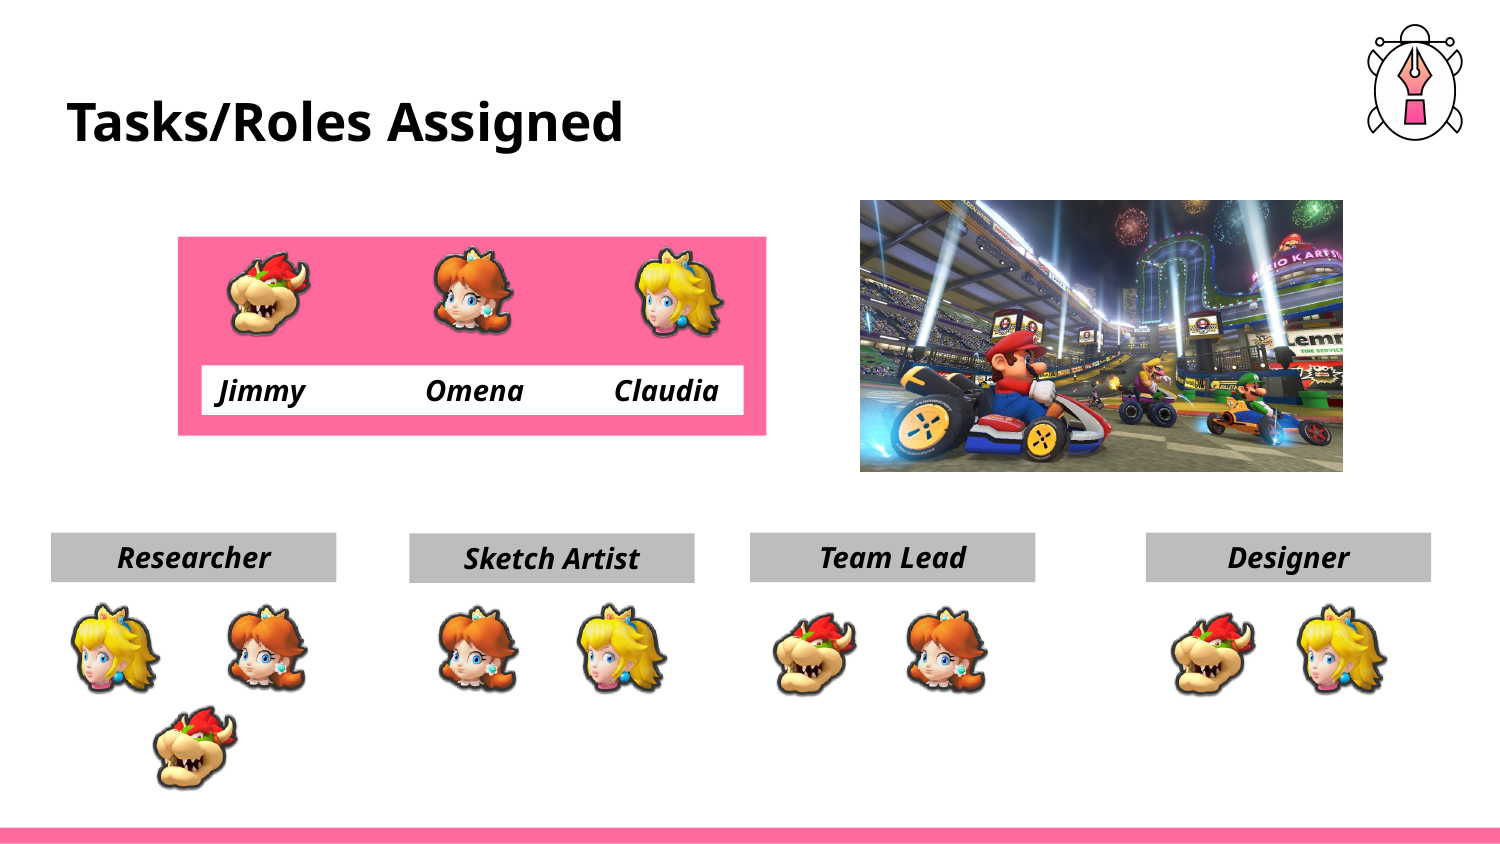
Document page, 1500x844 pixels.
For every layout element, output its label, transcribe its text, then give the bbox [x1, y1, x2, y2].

picture [424, 241, 520, 337]
picture [860, 200, 1343, 472]
text_box Team Lead [750, 532, 1036, 583]
title Tasks/Roles Assigned [51, 72, 1449, 167]
picture [67, 599, 163, 695]
picture [429, 599, 525, 695]
picture [630, 243, 726, 340]
text_box [176, 235, 768, 438]
picture [220, 245, 315, 340]
text_box Designer [1145, 532, 1432, 583]
text_box Sketch Artist [409, 533, 695, 583]
picture [898, 601, 994, 697]
picture [1350, 17, 1480, 148]
picture [146, 699, 242, 794]
picture [1293, 600, 1389, 697]
text_box Jimmy Omena Claudia [201, 365, 744, 415]
picture [1164, 605, 1260, 701]
picture [219, 599, 315, 695]
picture [766, 605, 862, 701]
text_box Researcher [51, 532, 337, 583]
picture [573, 599, 669, 695]
